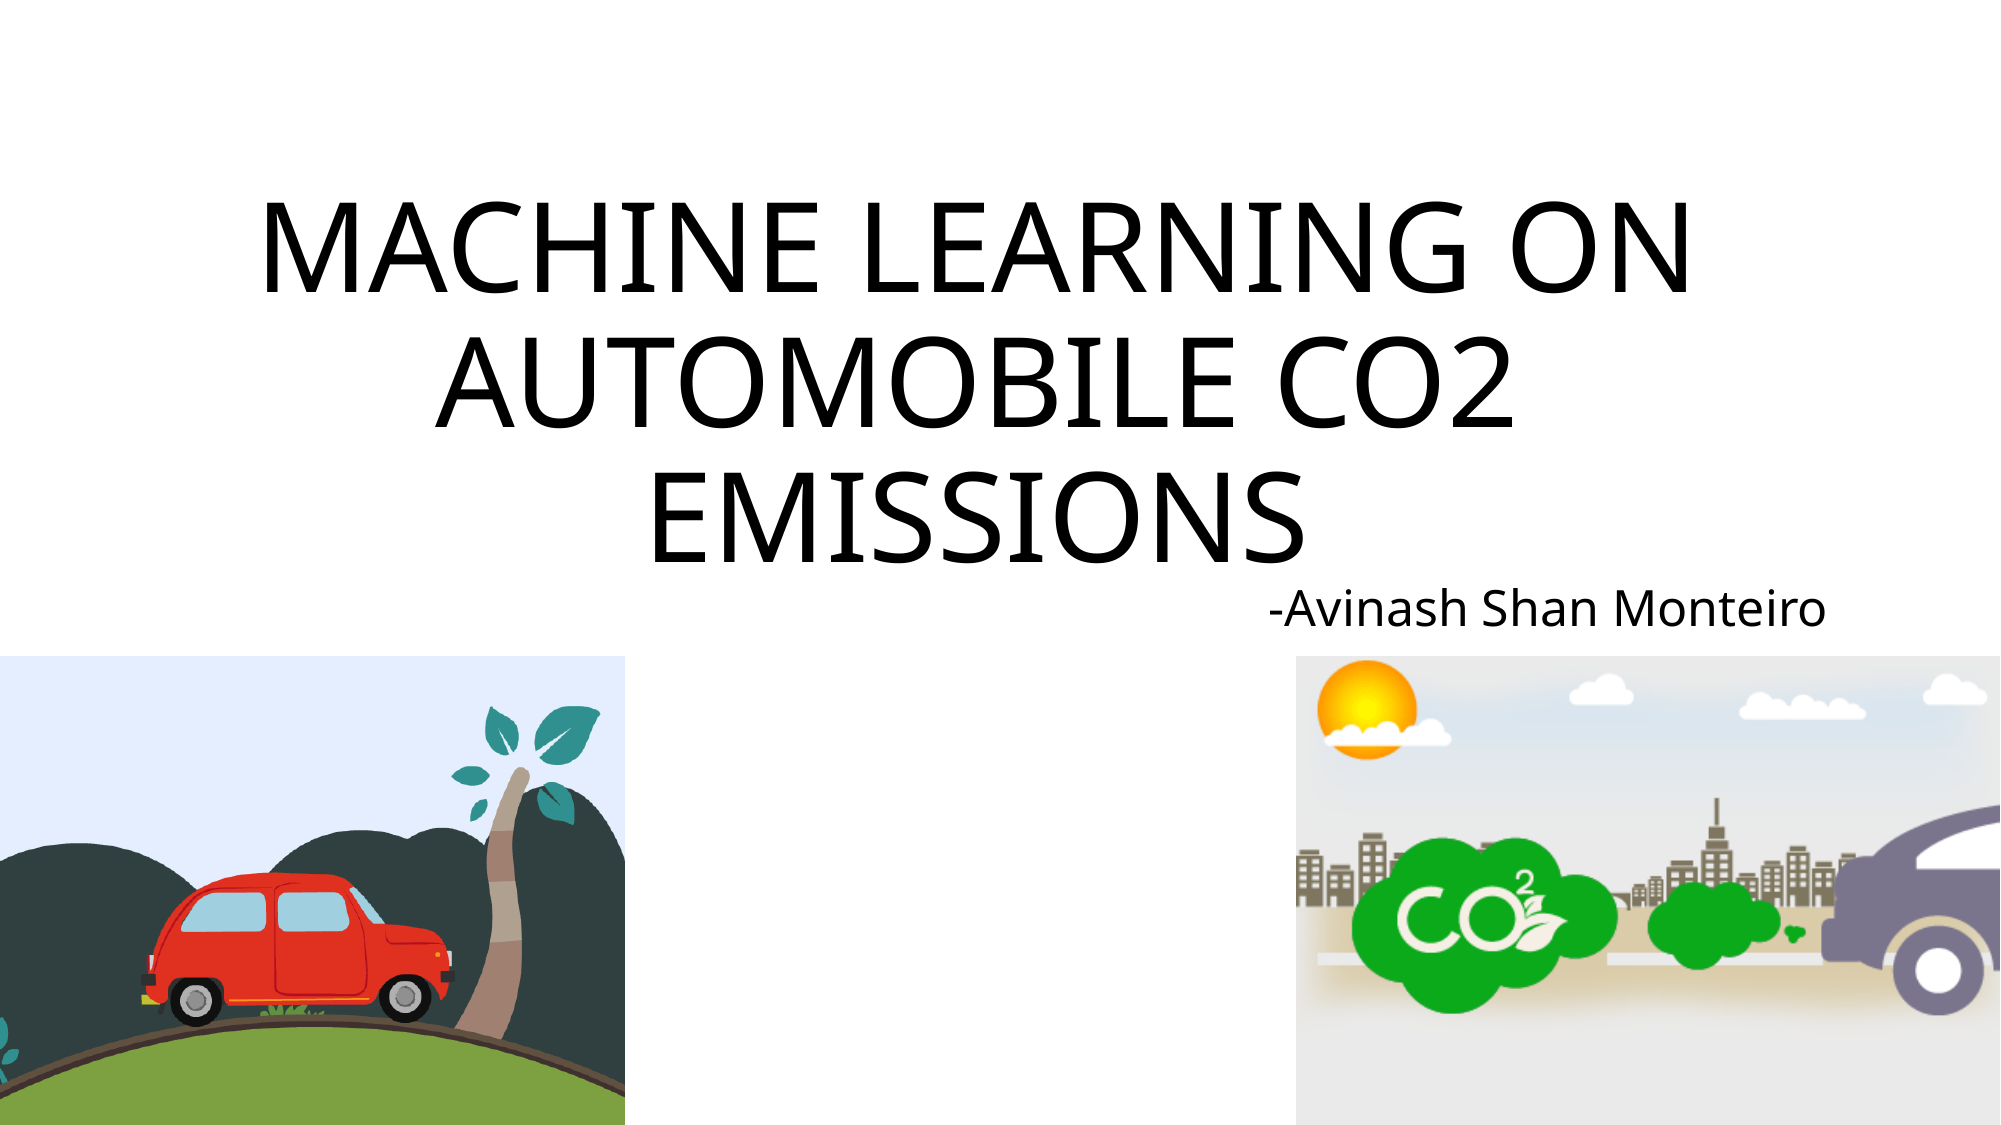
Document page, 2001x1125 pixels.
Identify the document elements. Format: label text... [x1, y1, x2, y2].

title MACHINE LEARNING ON AUTOMOBILE CO2 EMISSIONS [152, 147, 1803, 597]
picture [1296, 655, 2000, 1125]
subtitle -Avinash Shan Monteiro [343, 575, 1844, 691]
picture [0, 655, 626, 1125]
